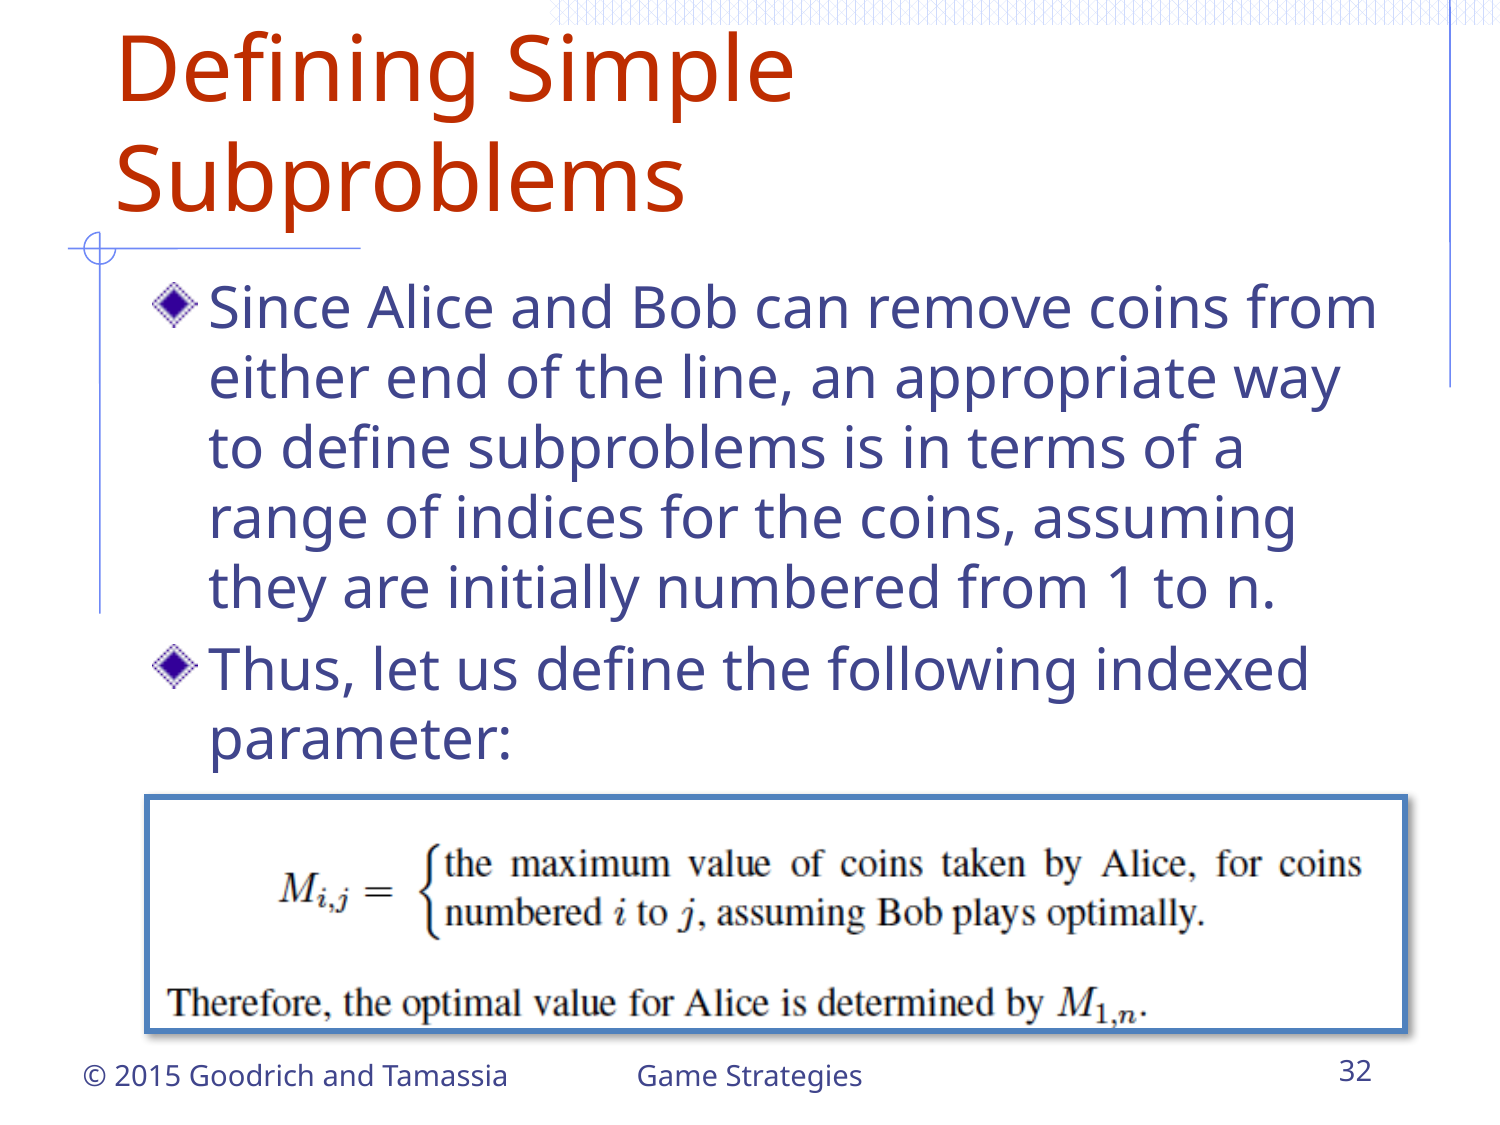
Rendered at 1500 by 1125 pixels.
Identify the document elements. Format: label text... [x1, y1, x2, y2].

list Since Alice and Bob can remove coins from either end of the line, an appropriate way to define subproblems is in terms of a range of indices for the coins, assuming they are initially numbered from 1 to n. Thus, let us define the following indexed parameter: [137, 262, 1413, 1038]
picture [152, 282, 198, 328]
title Defining Simple Subproblems [99, 50, 1375, 238]
footer Game Strategies [512, 1044, 988, 1101]
slide_number 32 [1074, 1044, 1388, 1101]
picture [149, 799, 1403, 1029]
picture [152, 644, 198, 689]
